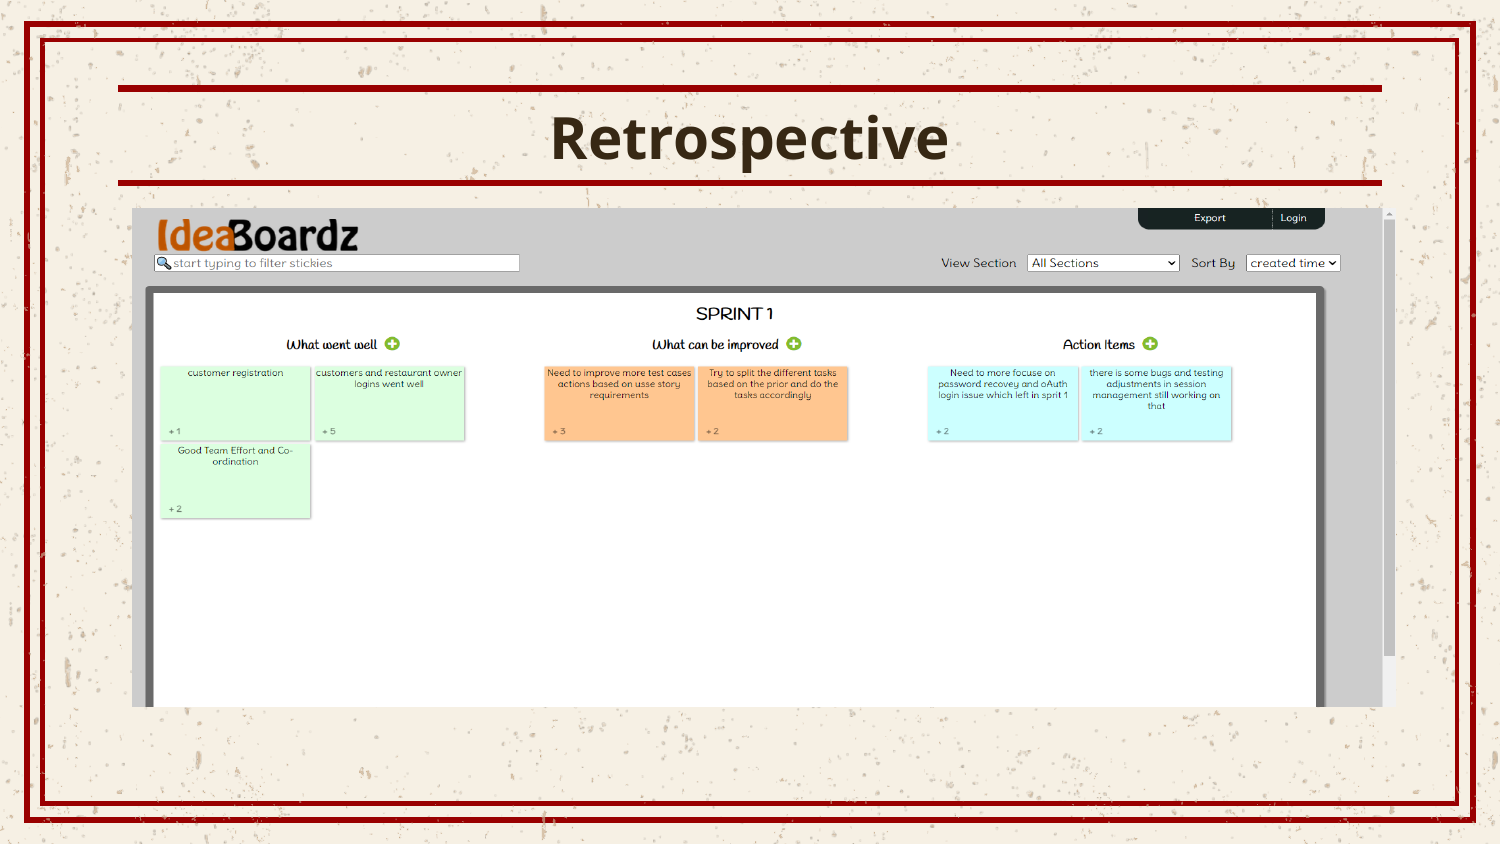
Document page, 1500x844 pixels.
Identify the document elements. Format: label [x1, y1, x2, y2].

text_box [117, 88, 1383, 184]
picture [1, 1, 1500, 844]
